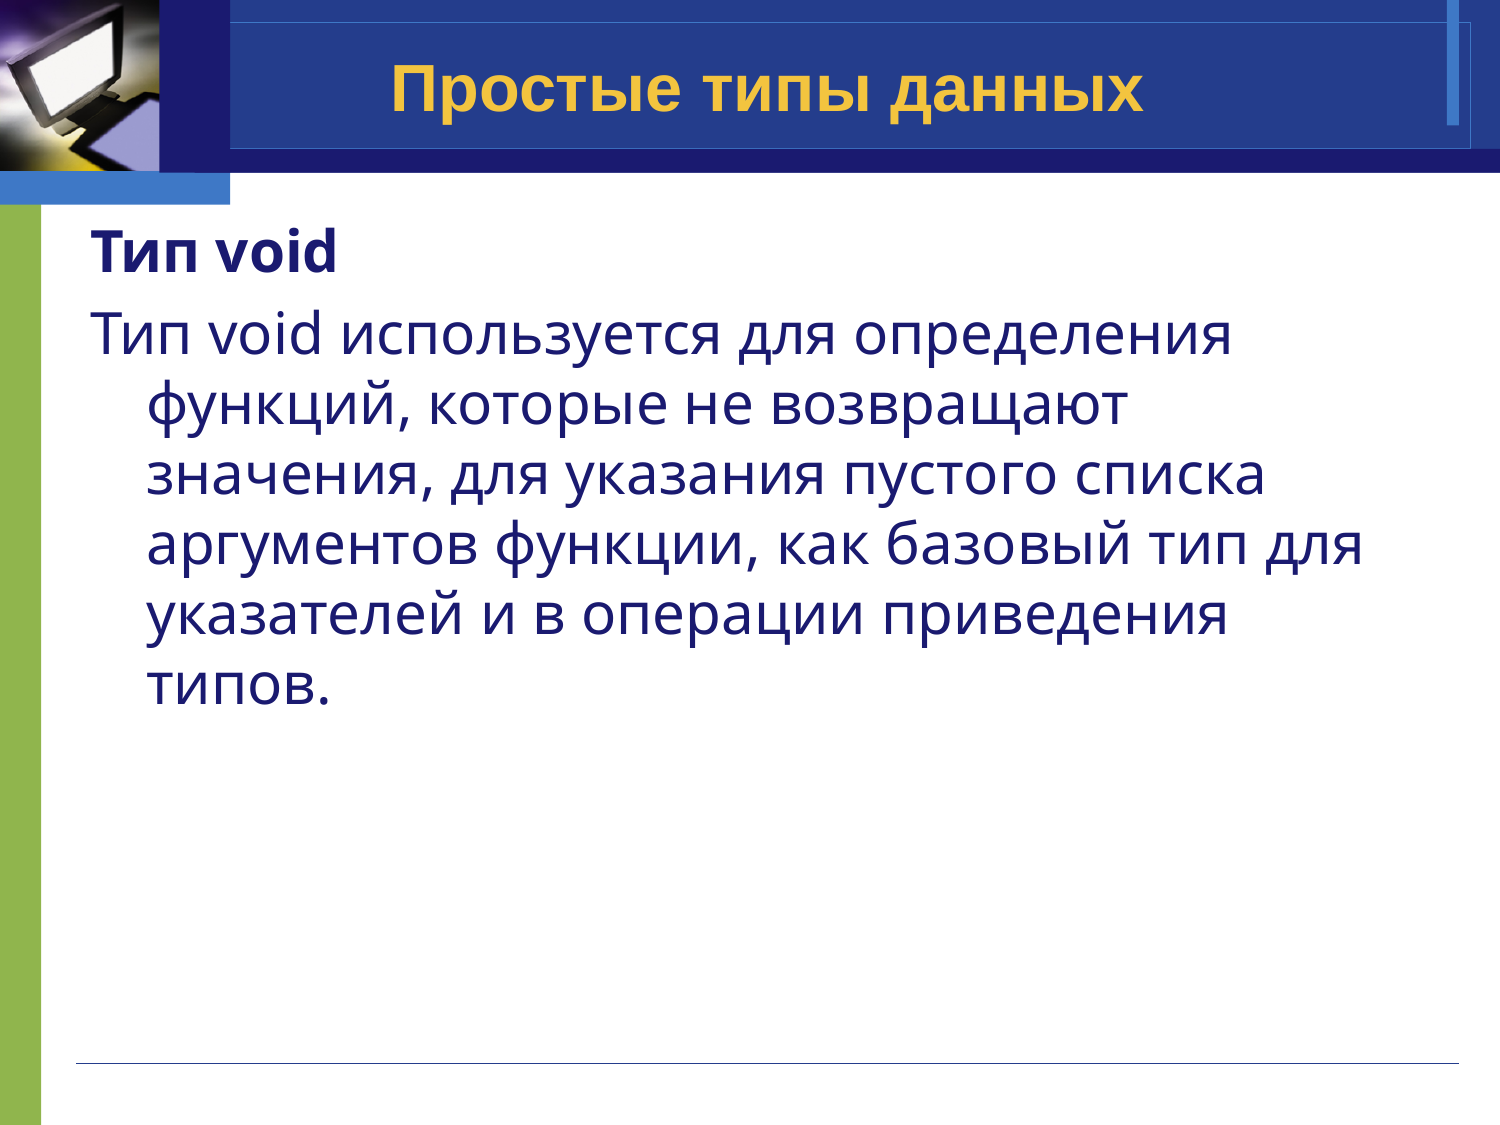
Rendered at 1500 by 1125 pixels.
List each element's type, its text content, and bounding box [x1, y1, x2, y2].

list Тип void Тип void используется для определения функций, которые не возвращают значения, для указания пустого списка аргументов функции, как базовый тип для указателей и в операции приведения типов. [74, 206, 1426, 1069]
picture [0, 0, 159, 171]
title Простые типы данных [122, 38, 1413, 131]
